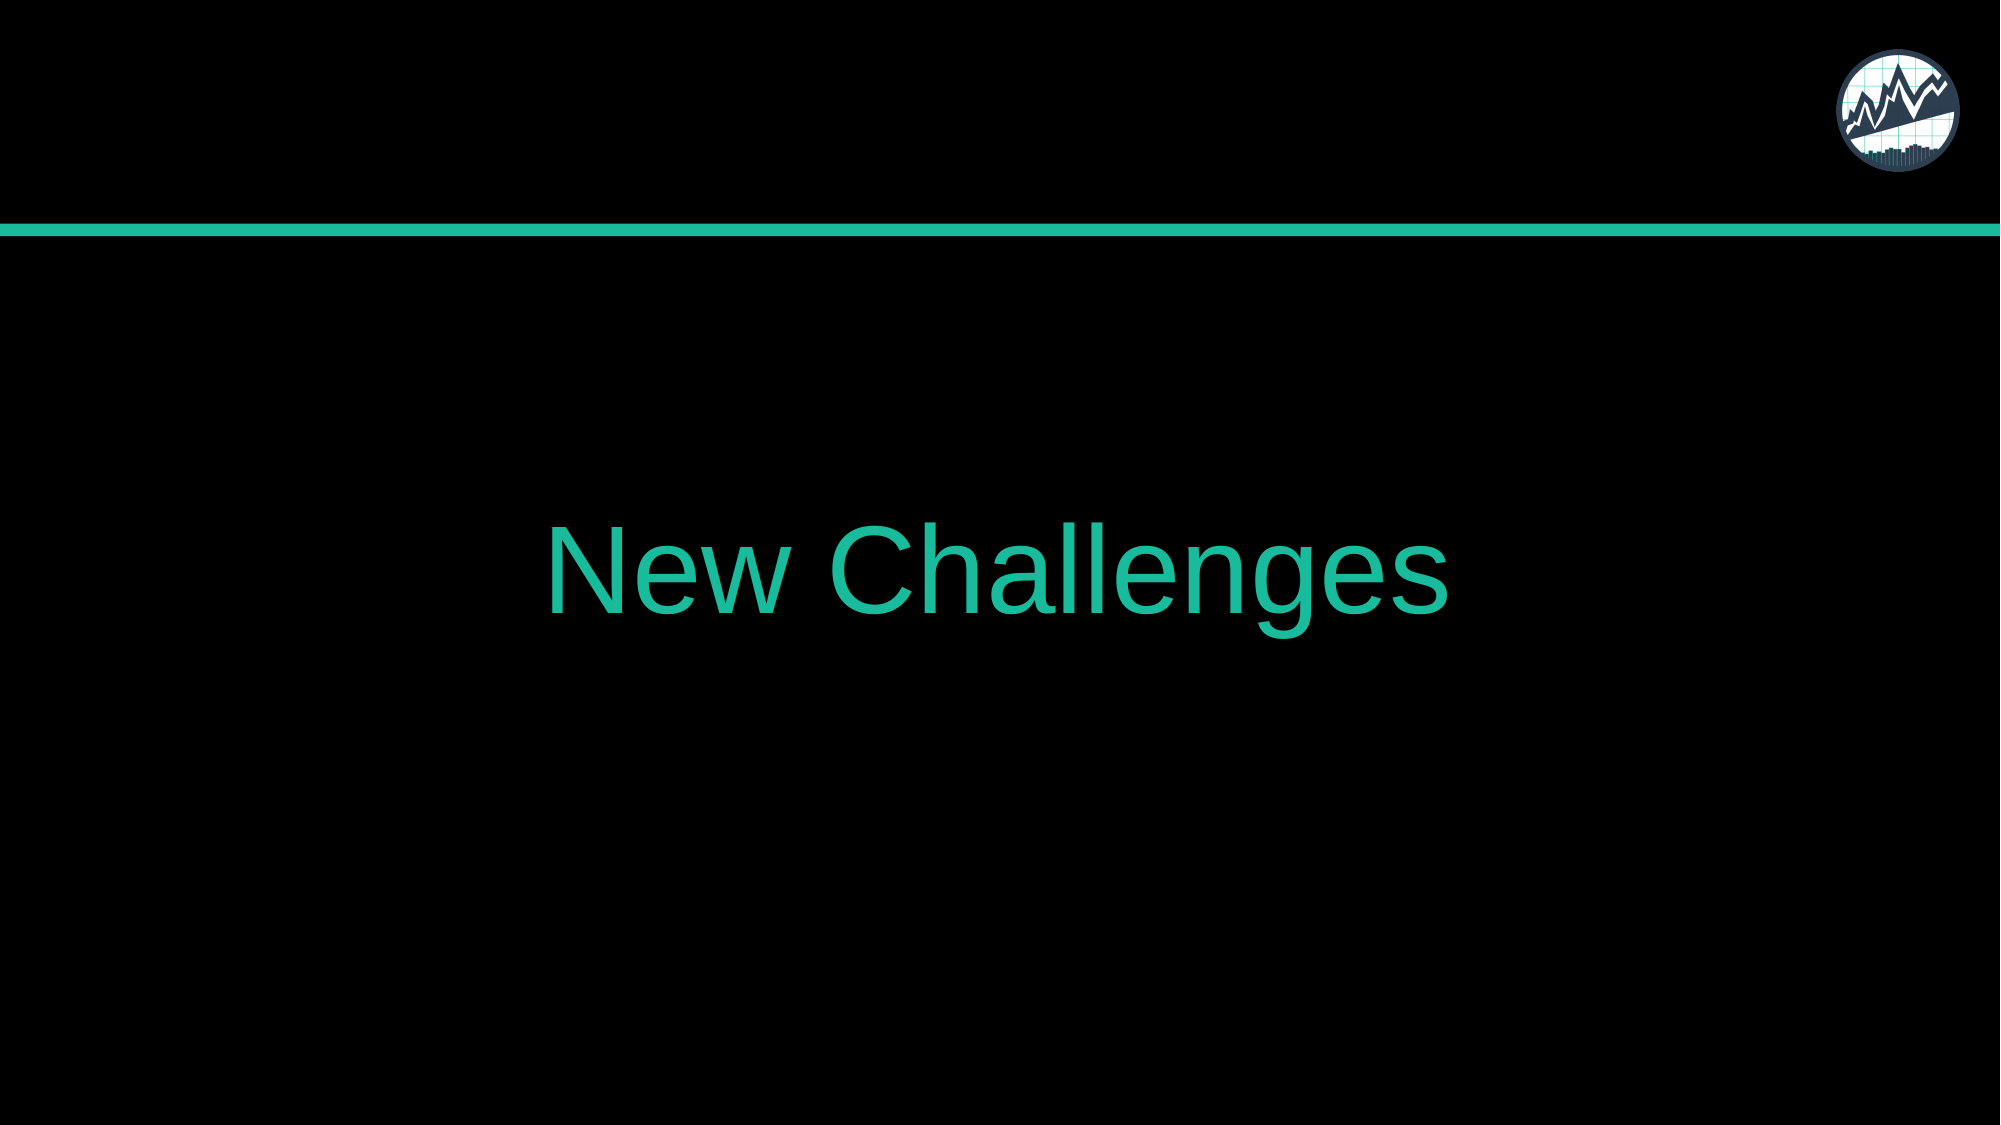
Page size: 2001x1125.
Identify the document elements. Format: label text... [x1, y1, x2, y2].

picture [1836, 49, 1960, 172]
list New Challenges [137, 490, 1863, 1018]
